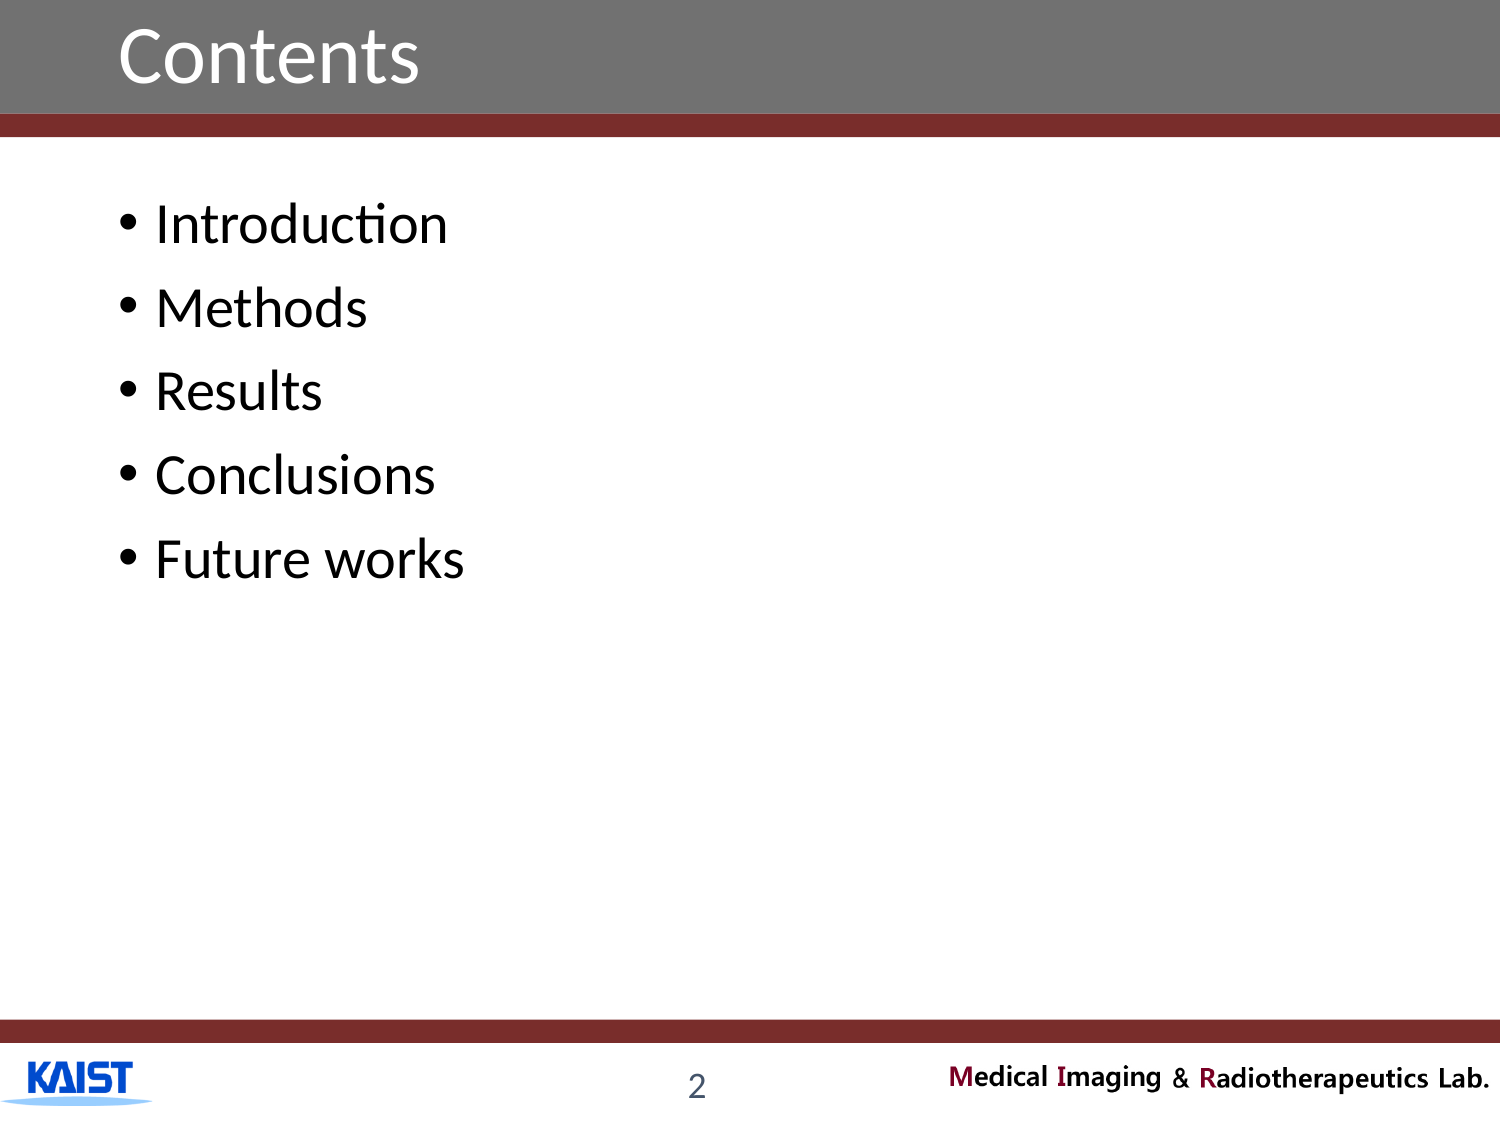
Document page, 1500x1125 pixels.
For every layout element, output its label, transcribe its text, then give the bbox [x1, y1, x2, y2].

list Introduction Methods Results Conclusions Future works [103, 185, 1397, 969]
picture [936, 1054, 1500, 1095]
picture [0, 1054, 153, 1106]
title Contents [103, 0, 1397, 113]
